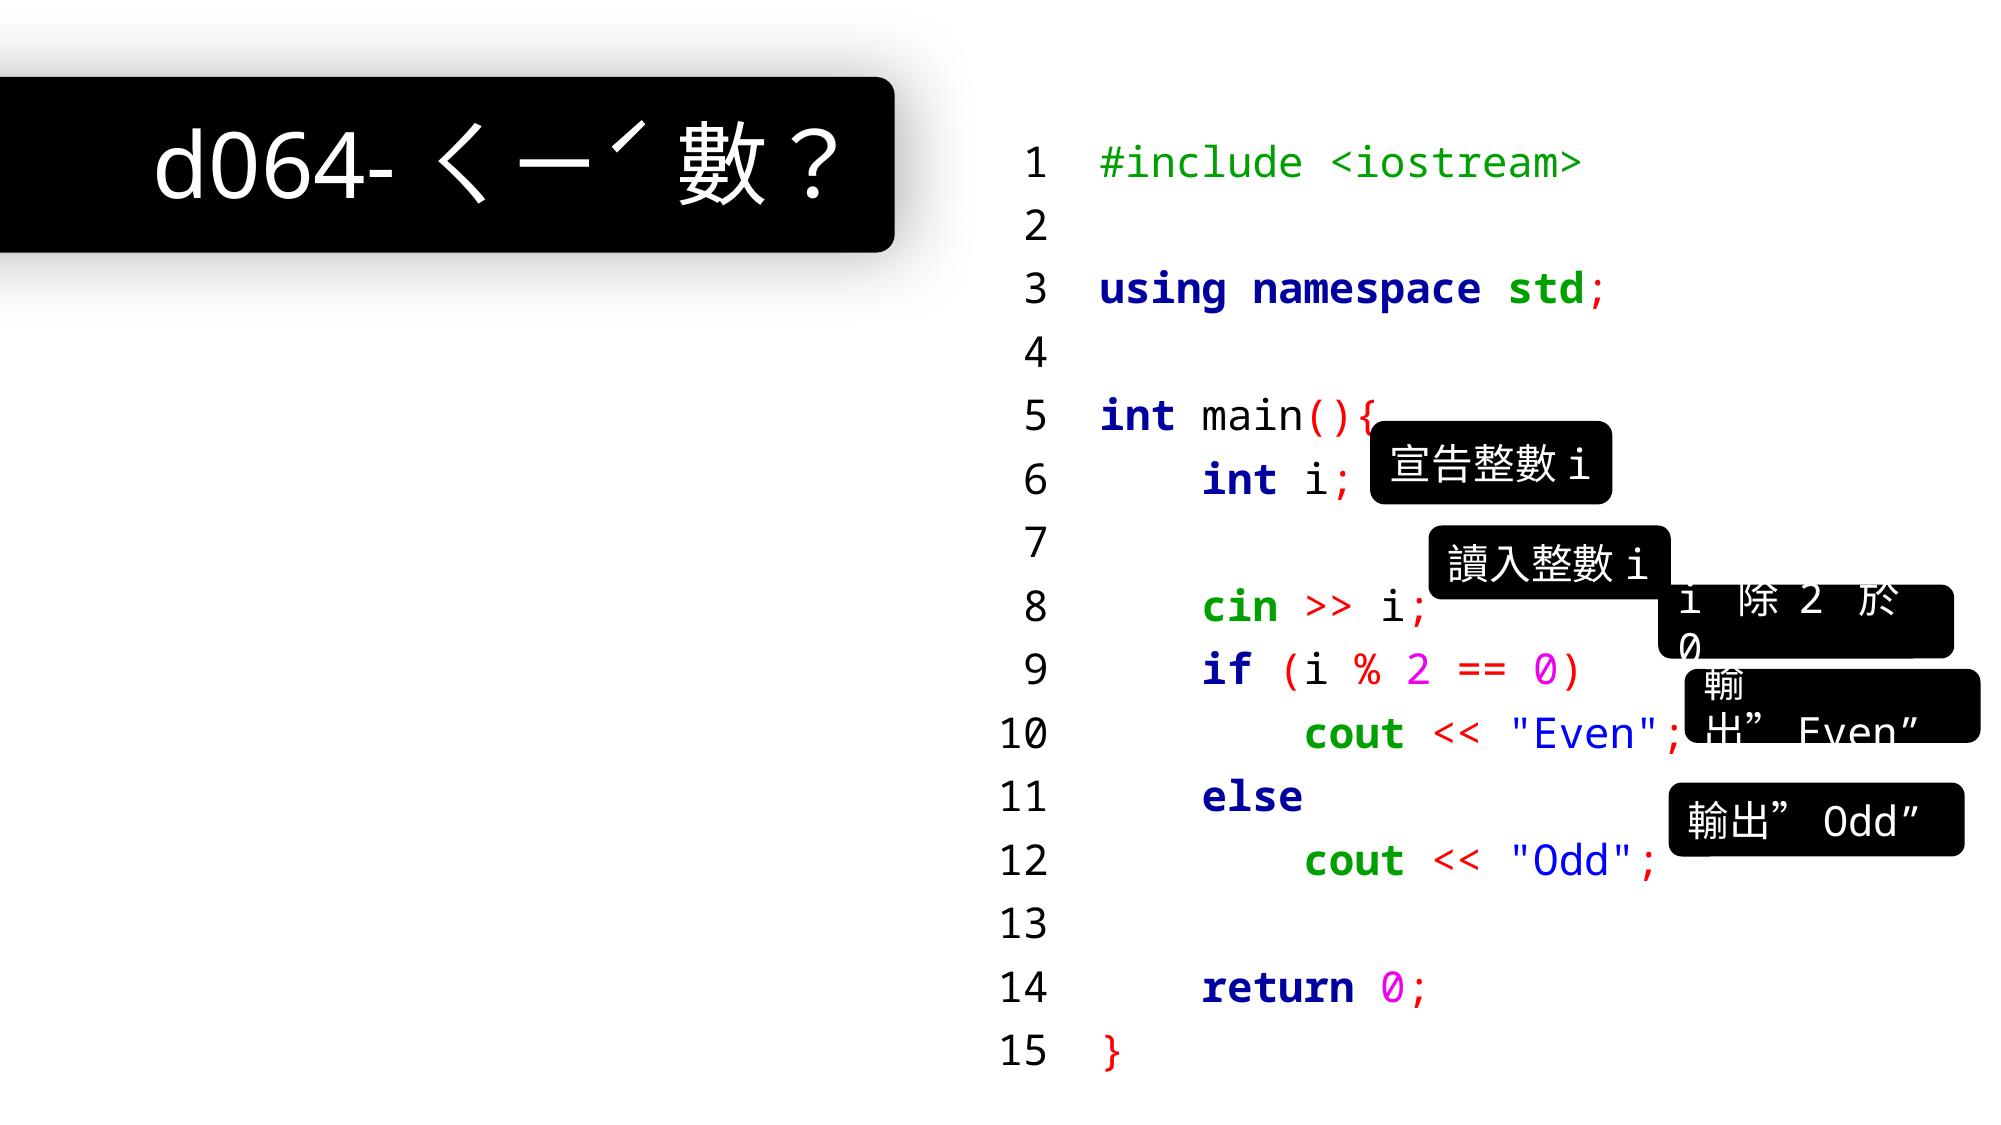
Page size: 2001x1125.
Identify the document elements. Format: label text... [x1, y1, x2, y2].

list 1 #include <iostream> 2 3 using namespace std; 4 5 int main(){ 6 int i; 7 8 cin >> i; 9 if (i % 2 == 0) 10 cout << "Even"; 11 else 12 cout << "Odd"; 13 14 return 0; 15 } [982, 132, 2000, 1093]
text_box 輸出”Odd” [1668, 782, 1965, 857]
text_box 宣告整數i [1370, 420, 1613, 505]
text_box [0, 76, 137, 253]
text_box i 除 2 於 0 [1658, 584, 1955, 659]
text_box 輸出”Even” [1684, 668, 1981, 743]
text_box 讀入整數i [1428, 525, 1671, 600]
title d064-ㄑㄧˊ 數？ [137, 59, 1863, 278]
